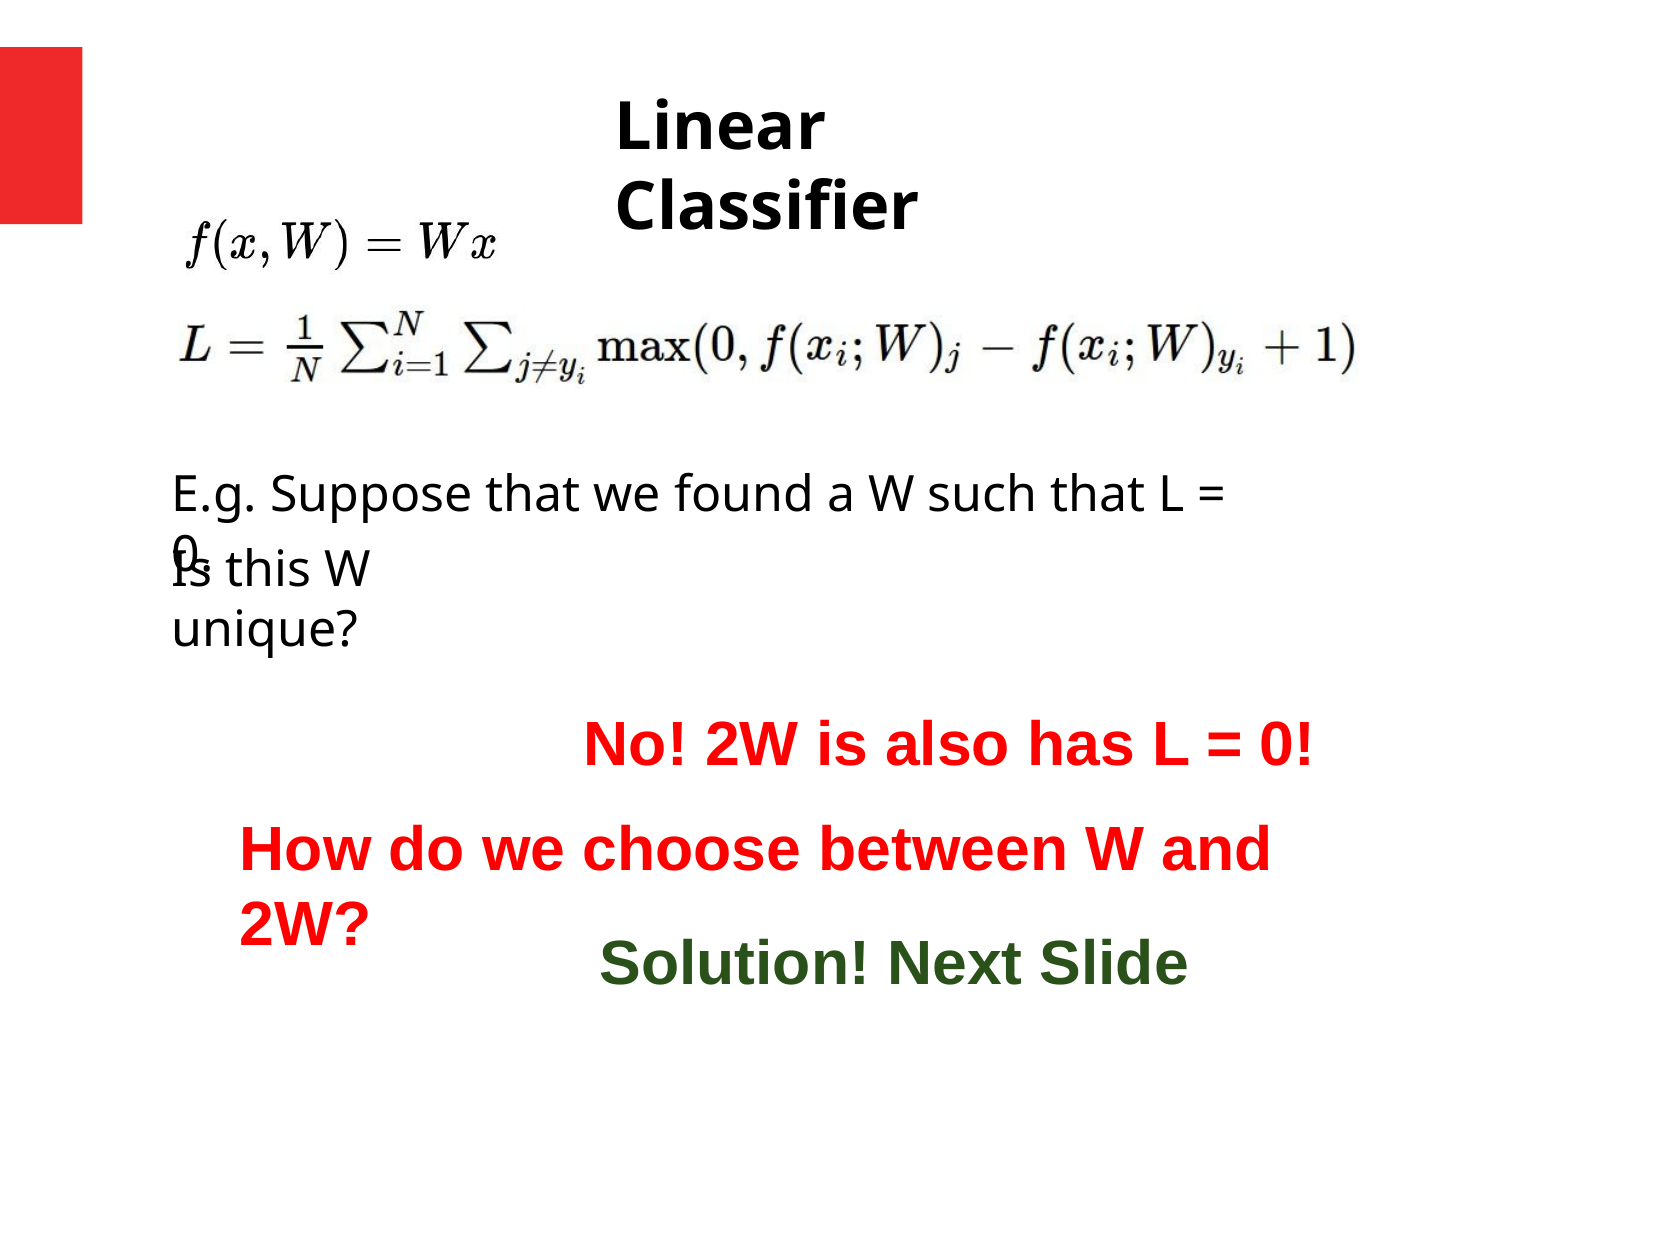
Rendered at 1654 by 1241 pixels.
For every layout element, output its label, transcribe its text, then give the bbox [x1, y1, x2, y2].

text_box E.g. Suppose that we found a W such that L = 0. [171, 461, 1248, 524]
text_box Is this W unique? [171, 536, 561, 599]
text_box Linear Classifier [600, 75, 1147, 165]
picture [177, 305, 1360, 389]
picture [177, 209, 499, 278]
text_box How do we choose between W and 2W? [224, 800, 1438, 885]
text_box No! 2W is also has L = 0! [568, 695, 1349, 780]
text_box Solution! Next Slide [585, 914, 1245, 1000]
